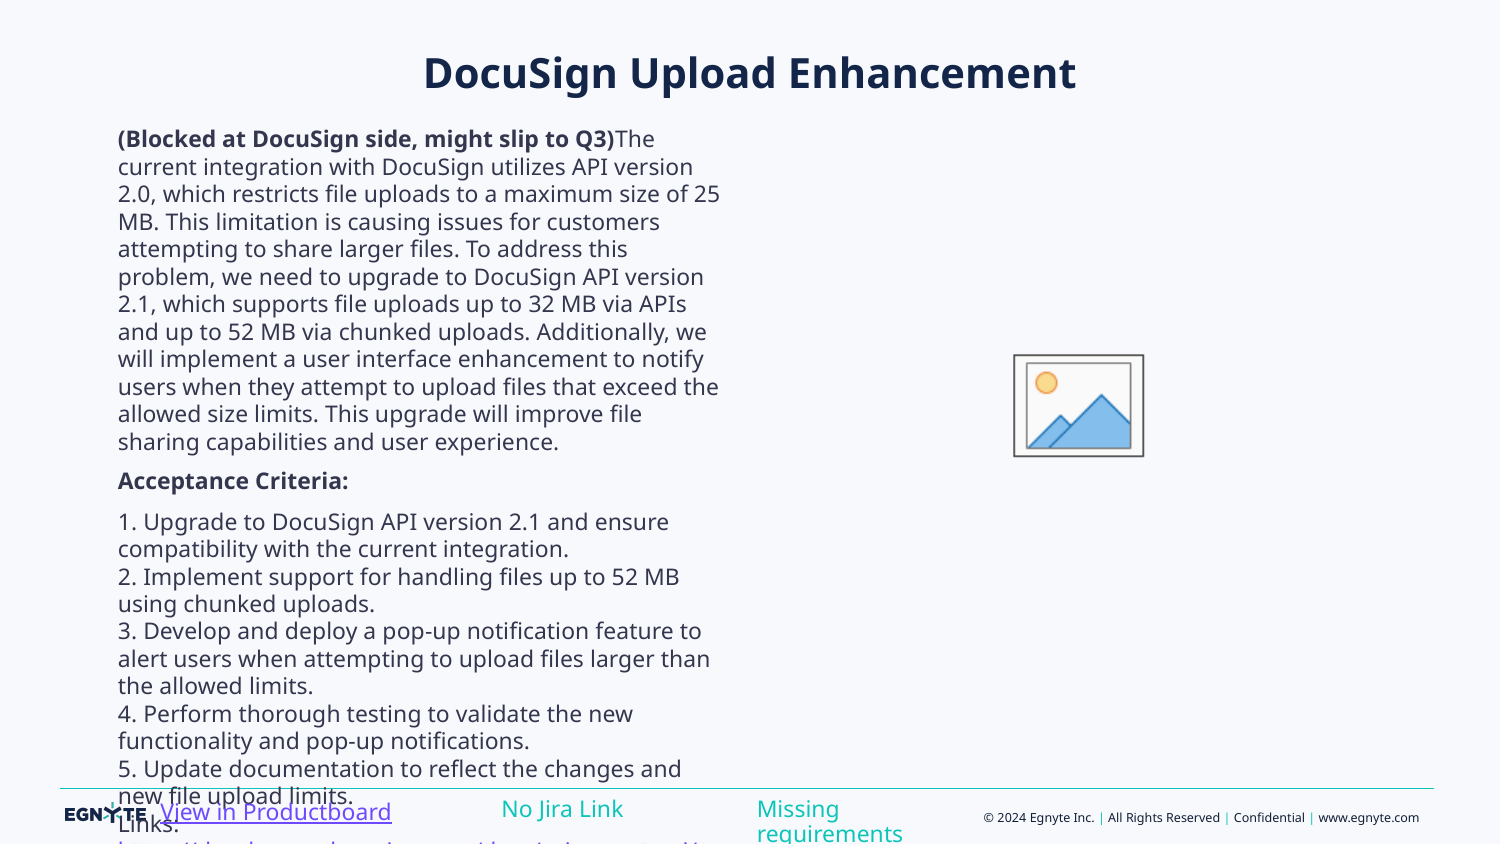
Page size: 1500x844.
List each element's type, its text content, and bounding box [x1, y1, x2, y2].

title DocuSign Upload Enhancement [103, 44, 1397, 106]
picture [65, 802, 145, 823]
list (Blocked at DocuSign side, might slip to Q3)The current integration with DocuSign utilizes API version 2.0, which restricts file uploads to a maximum size of 25 MB. This limitation is causing issues for customers attempting to share larger files. To address this problem, we need to upgrade to DocuSign API version 2.1, which supports file uploads up to 32 MB via APIs and up to 52 MB via chunked uploads. Additionally, we will implement a user interface enhancement to notify users when they attempt to upload files that exceed the allowed size limits. This upgrade will improve file sharing capabilities and user experience. Acceptance Criteria: 1. Upgrade to DocuSign API version 2.1 and ensure compatibility with the current integration. 2. Implement support for handling files up to 52 MB using chunked uploads. 3. Develop and deploy a pop-up notification feature to alert users when attempting to upload files larger than the allowed limits. 4. Perform thorough testing to validate the new functionality and pop-up notifications. 5. Update documentation to reflect the changes and new file upload limits. Links:https://developers.docusign.com/docs/esign-rest-api/esign101/rules-and-limits/#:~:text=Docusign%20has%20the%20following%20limitations,of%20up%20to%2052%20MB https://developers.docusign.com/docs/esign-rest-api/reference/envelopes/chunkeduploads/ Ticket:https://jira.egnyte-it.com/browse/PINT-15240 [103, 117, 741, 693]
picture [761, 119, 1397, 693]
list No Jira Link [486, 790, 741, 835]
list View in Productboard [145, 790, 486, 835]
list Missing requirements [742, 790, 997, 835]
